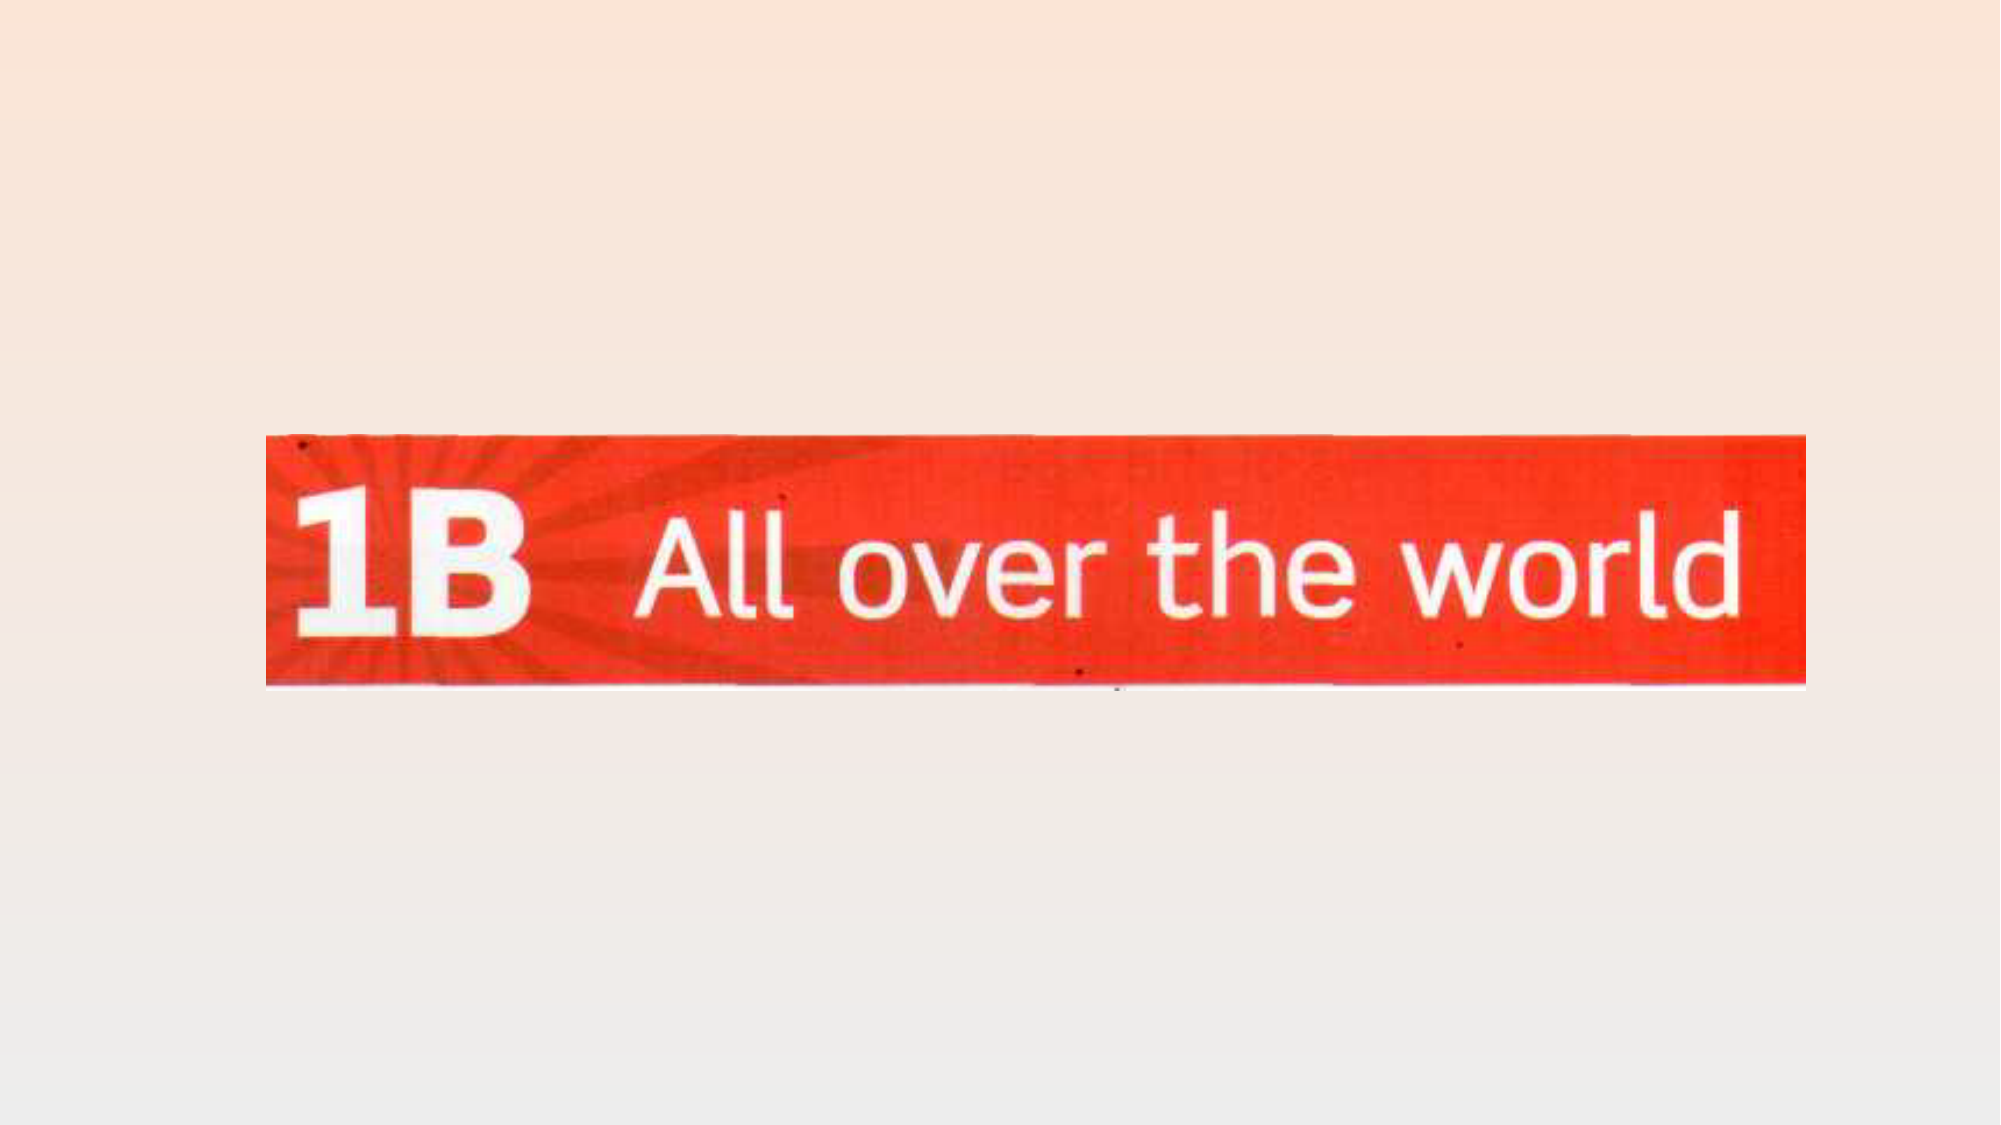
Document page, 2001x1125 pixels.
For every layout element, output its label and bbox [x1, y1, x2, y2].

picture [266, 434, 1806, 691]
